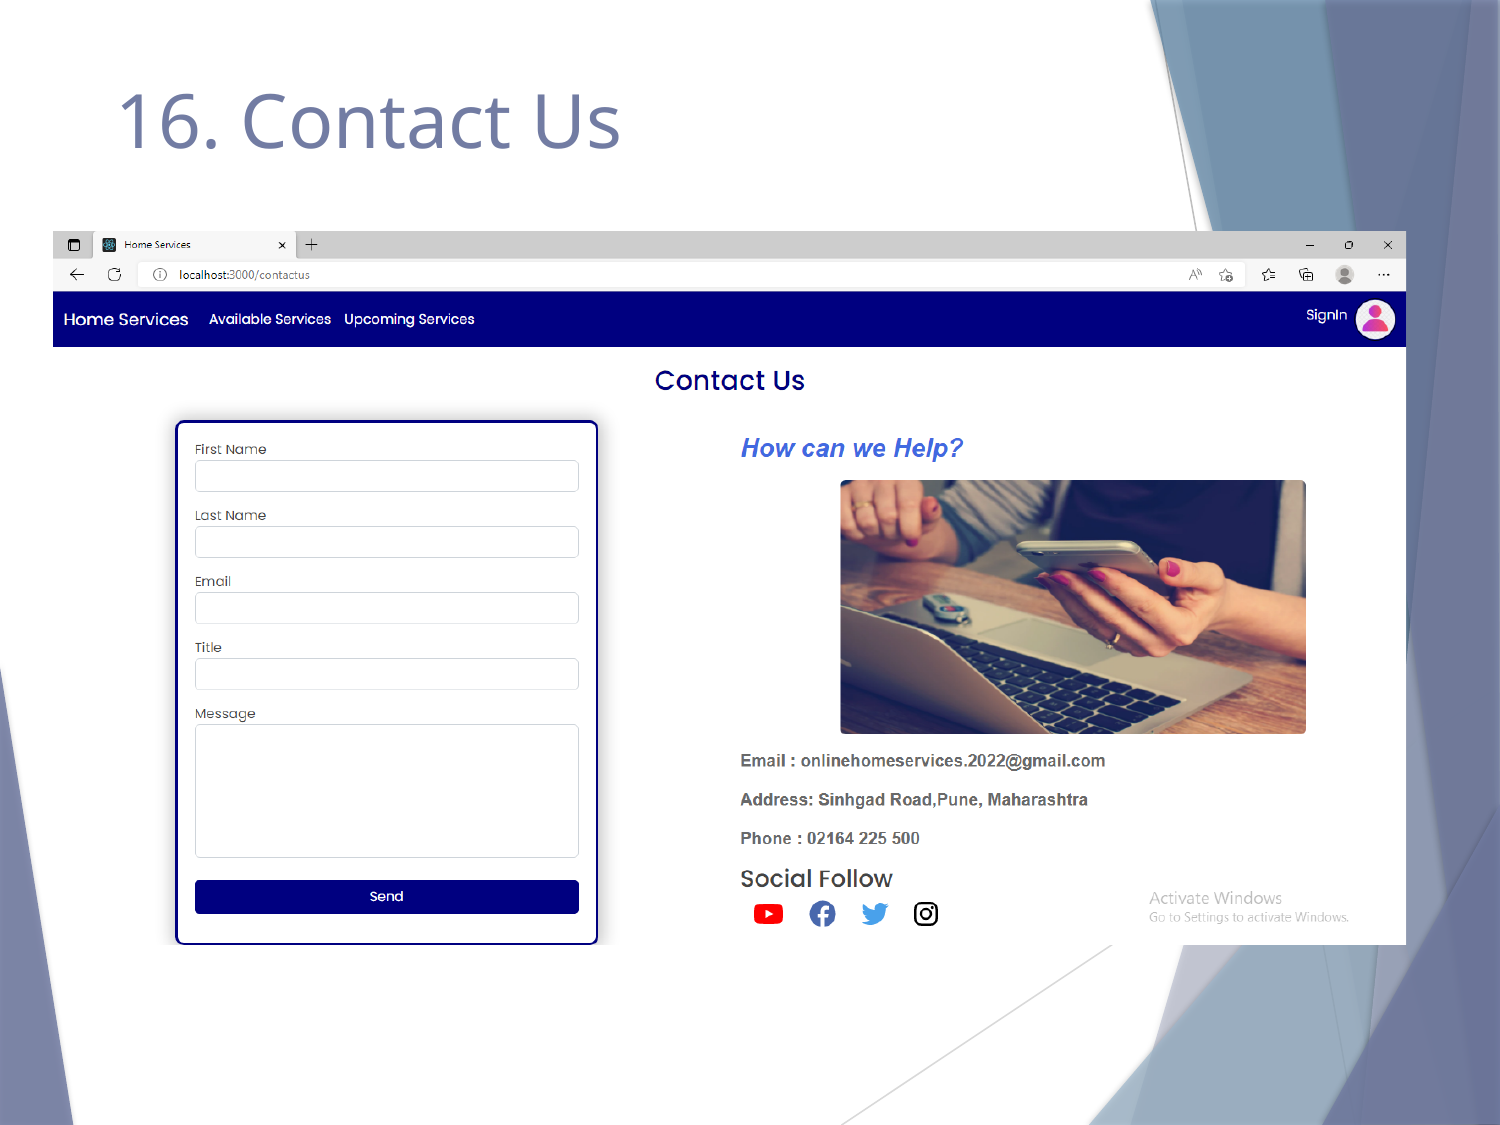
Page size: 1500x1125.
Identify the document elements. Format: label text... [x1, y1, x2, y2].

picture [52, 231, 1407, 946]
title 16. Contact Us [100, 66, 1142, 210]
